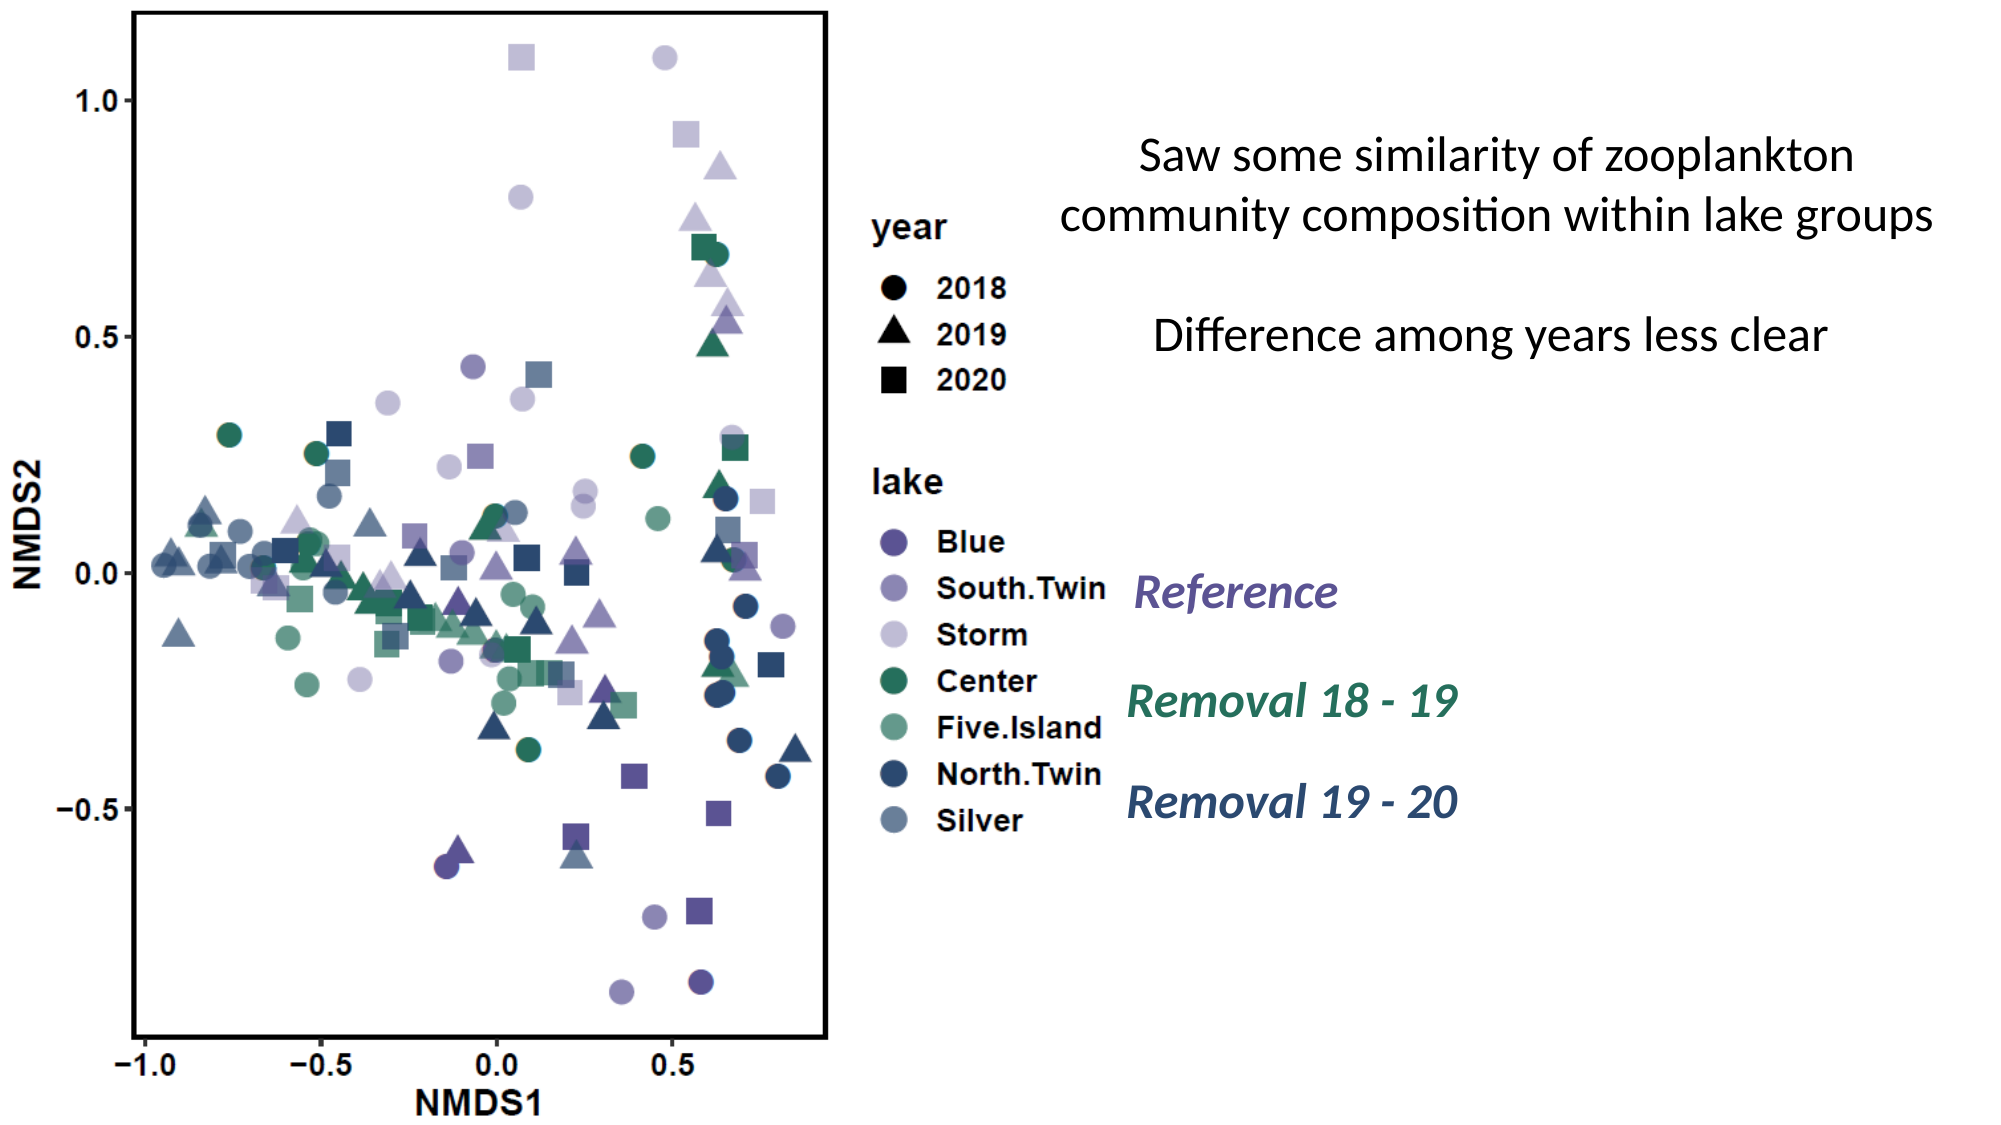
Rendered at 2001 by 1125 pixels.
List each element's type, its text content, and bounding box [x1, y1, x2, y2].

text_box Removal 19 - 20 [1111, 760, 1474, 836]
text_box Reference [1111, 550, 1375, 626]
picture [0, 0, 1111, 1125]
text_box Removal 18 - 19 [1111, 659, 1474, 735]
text_box Saw some similarity of zooplankton community composition within lake groups Difference among years less clear [1111, 113, 1953, 369]
